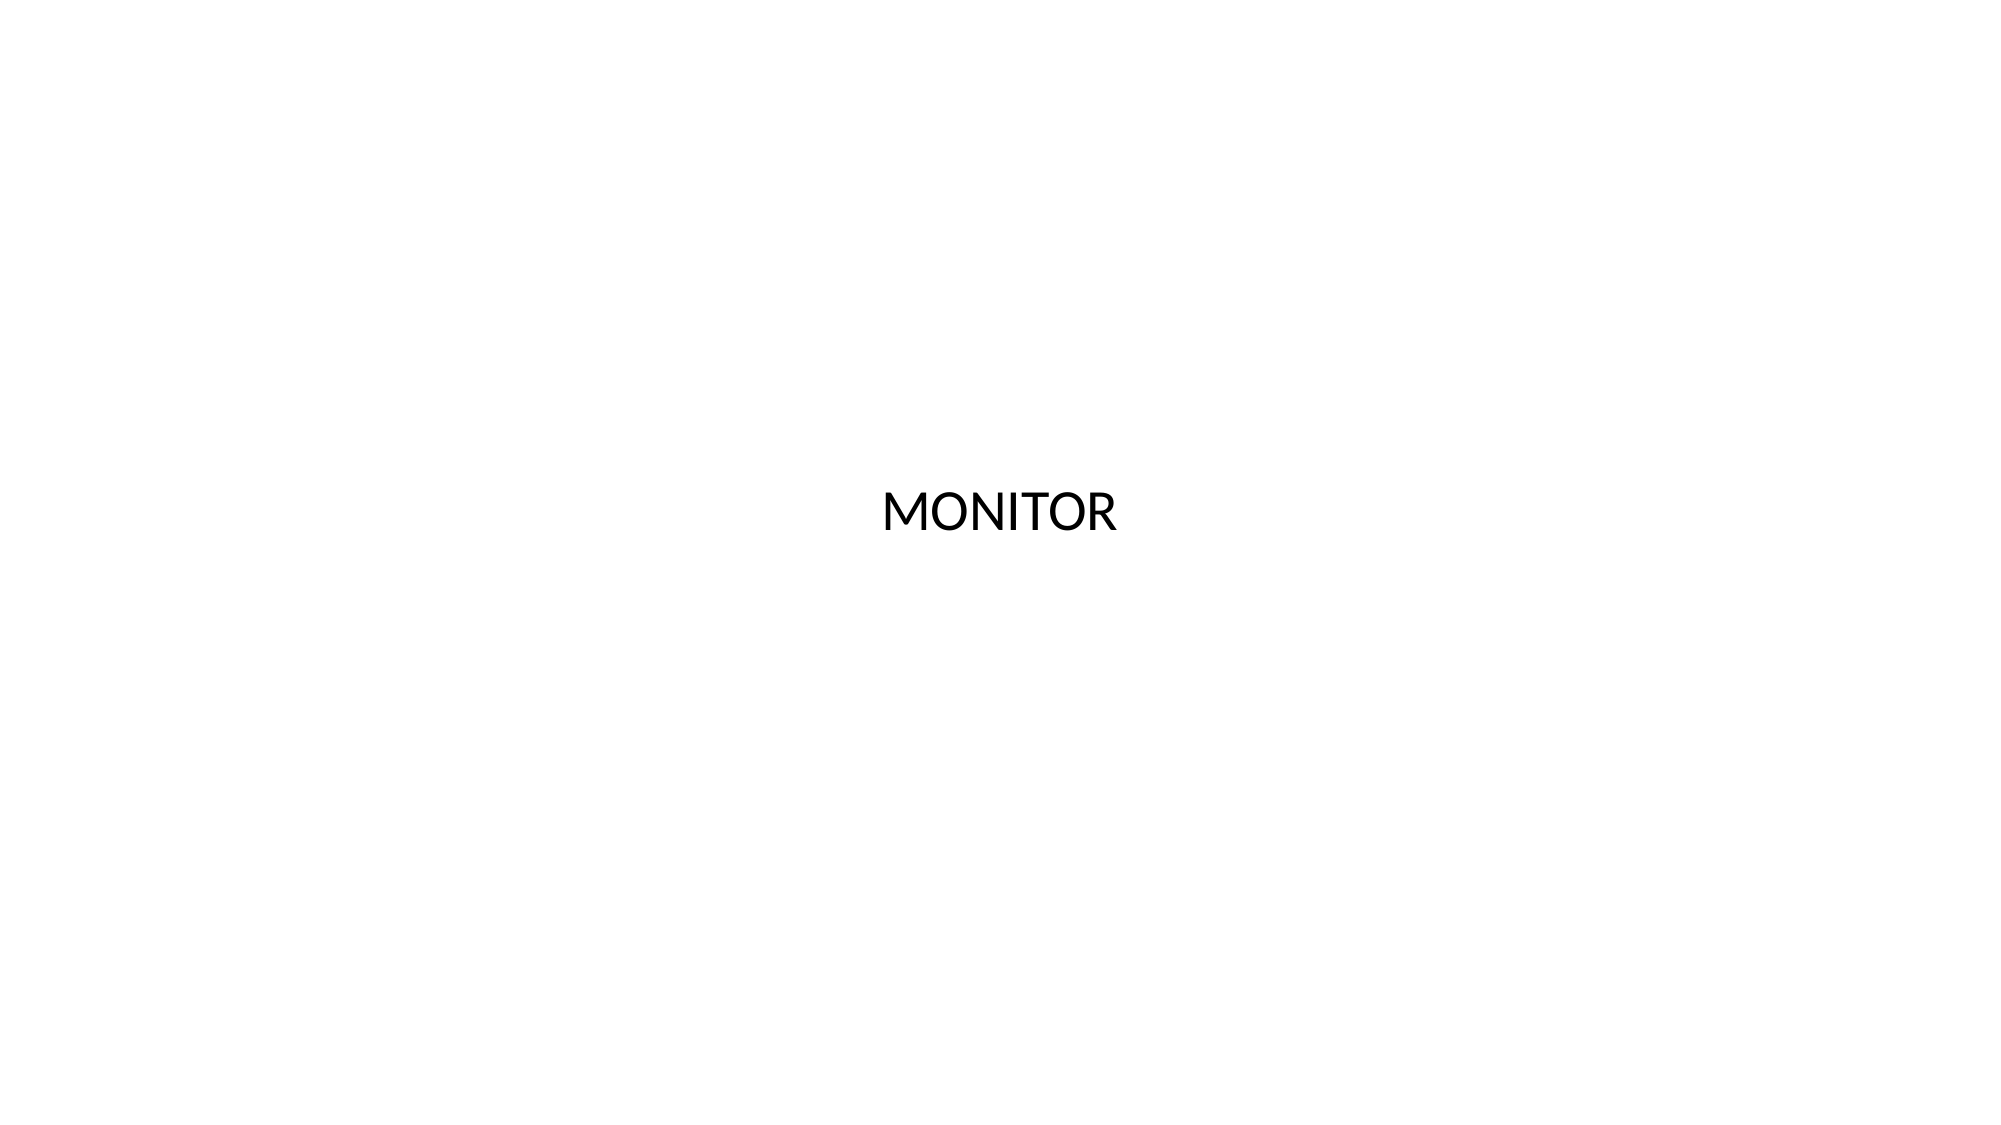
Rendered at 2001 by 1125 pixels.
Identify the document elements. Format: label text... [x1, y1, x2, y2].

text_box MONITOR [866, 464, 1134, 550]
